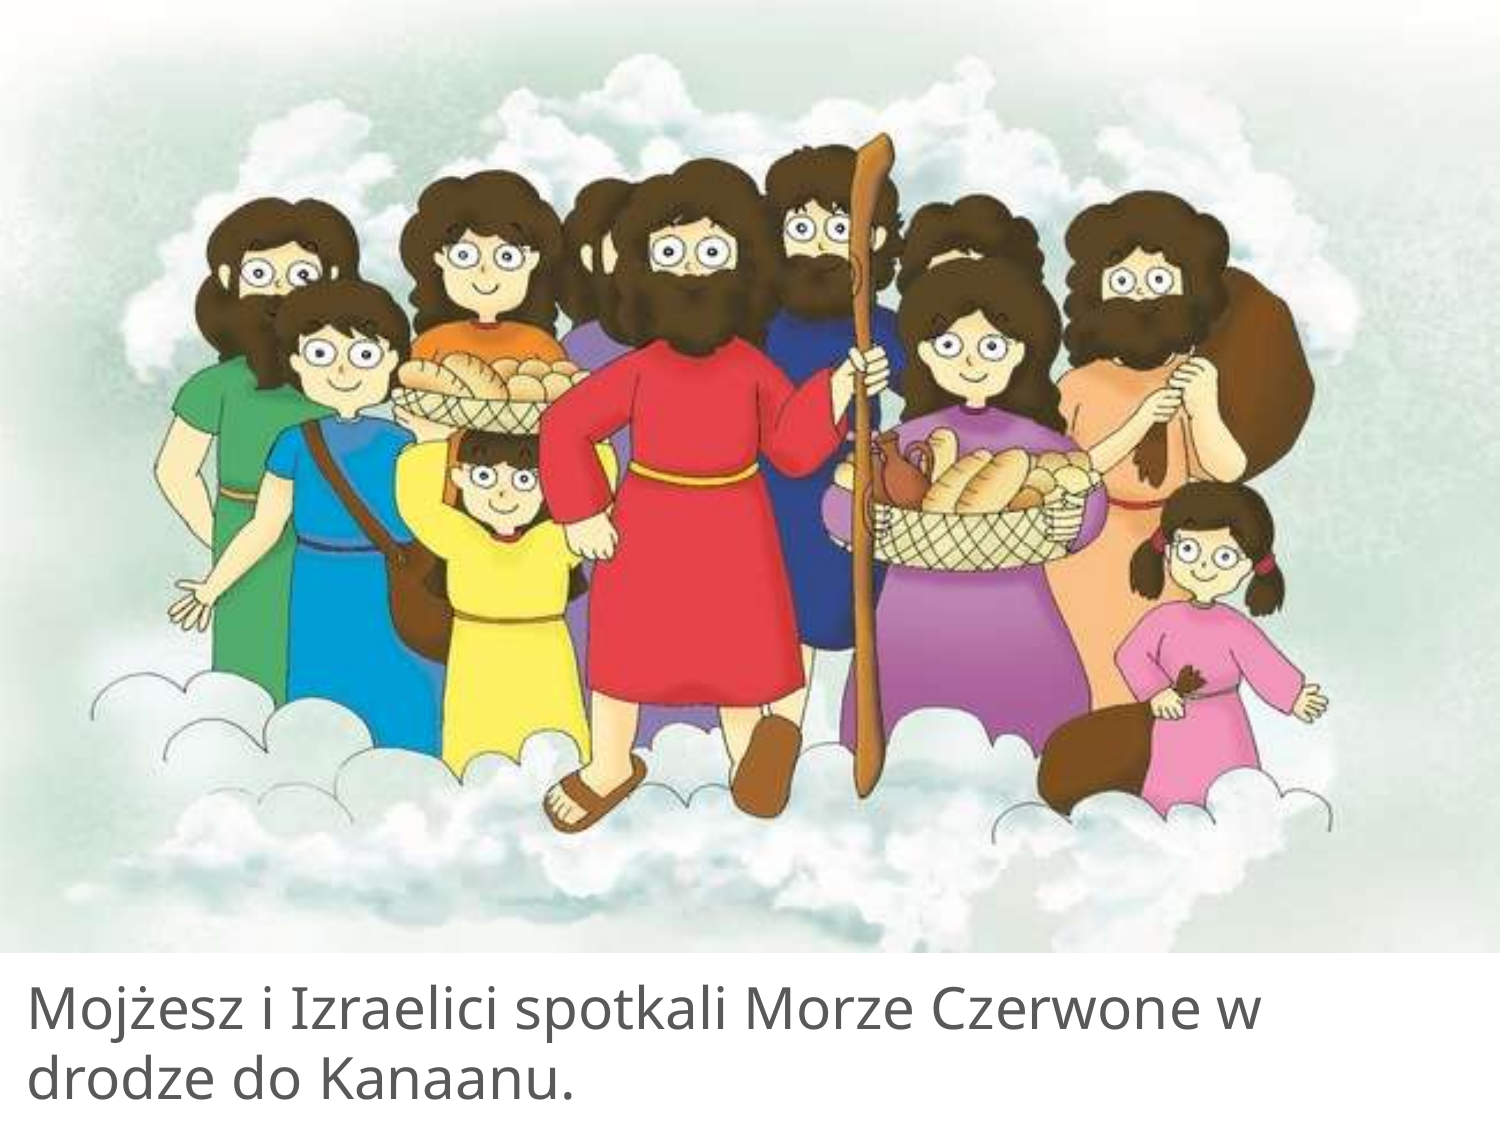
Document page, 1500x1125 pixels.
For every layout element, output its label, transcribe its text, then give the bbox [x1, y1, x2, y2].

picture [0, 0, 1500, 953]
text_box Mojżesz i Izraelici spotkali Morze Czerwone w drodze do Kanaanu. [11, 964, 1483, 1119]
